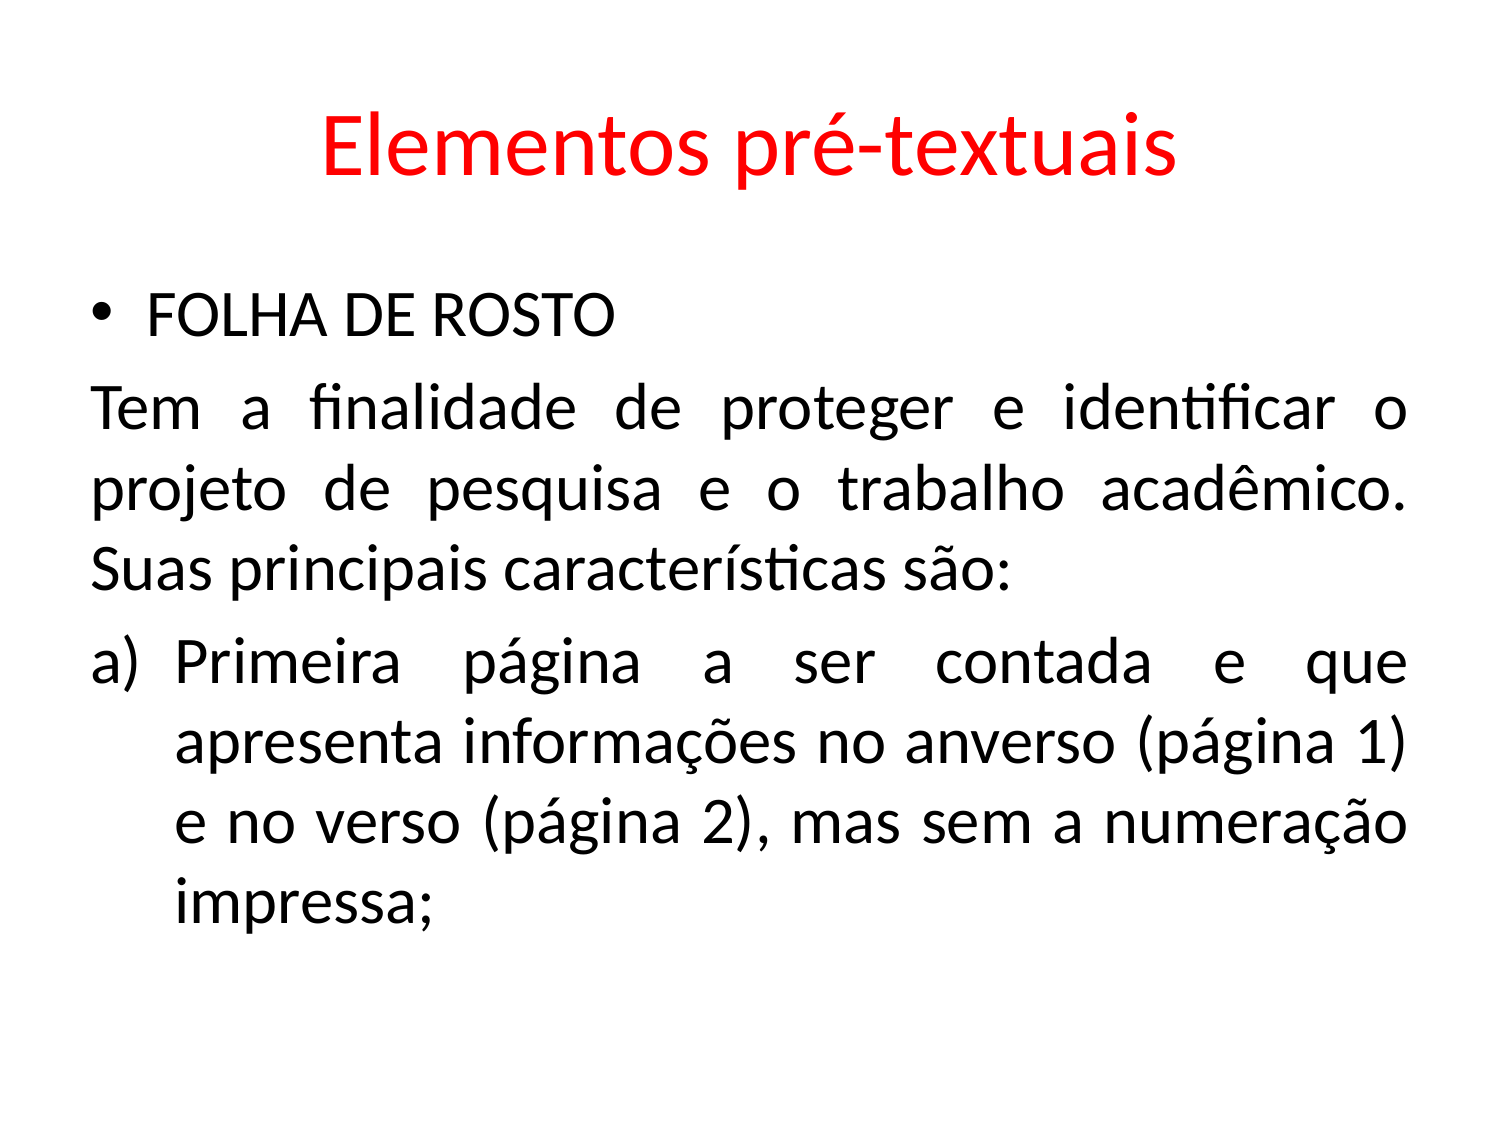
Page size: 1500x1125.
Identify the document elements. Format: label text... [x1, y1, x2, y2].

title Elementos pré-textuais [75, 45, 1425, 233]
list FOLHA DE ROSTO Tem a finalidade de proteger e identificar o projeto de pesquisa e o trabalho acadêmico. Suas principais características são: Primeira página a ser contada e que apresenta informações no anverso (página 1) e no verso (página 2), mas sem a numeração impressa; [75, 262, 1425, 1005]
